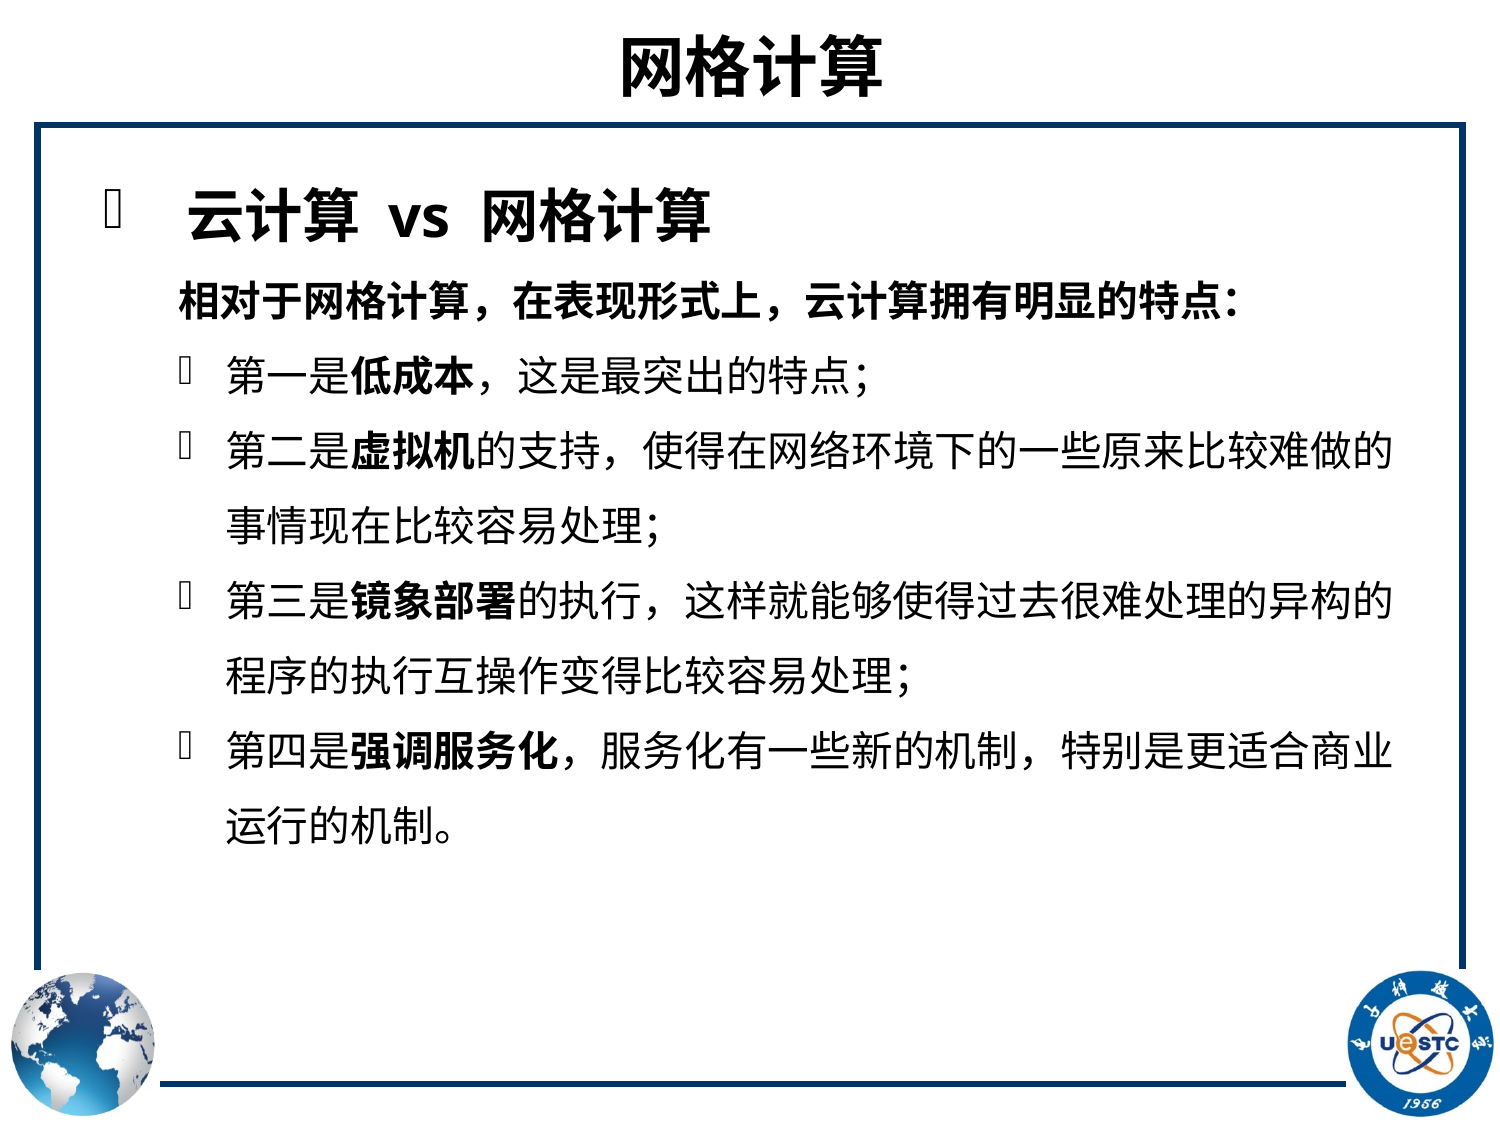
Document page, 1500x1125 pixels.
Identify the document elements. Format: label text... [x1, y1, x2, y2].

text_box 云计算 vs 网格计算 相对于网格计算，在表现形式上，云计算拥有明显的特点： 第一是低成本，这是最突出的特点； 第二是虚拟机的支持，使得在网络环境下的一些原来比较难做的事情现在比较容易处理； 第三是镜象部署的执行，这样就能够使得过去很难处理的异构的程序的执行互操作变得比较容易处理； 第四是强调服务化，服务化有一些新的机制，特别是更适合商业运行的机制。 [88, 137, 1439, 1036]
picture [1346, 969, 1495, 1118]
picture [0, 970, 160, 1118]
title 网格计算 [41, 19, 1463, 112]
